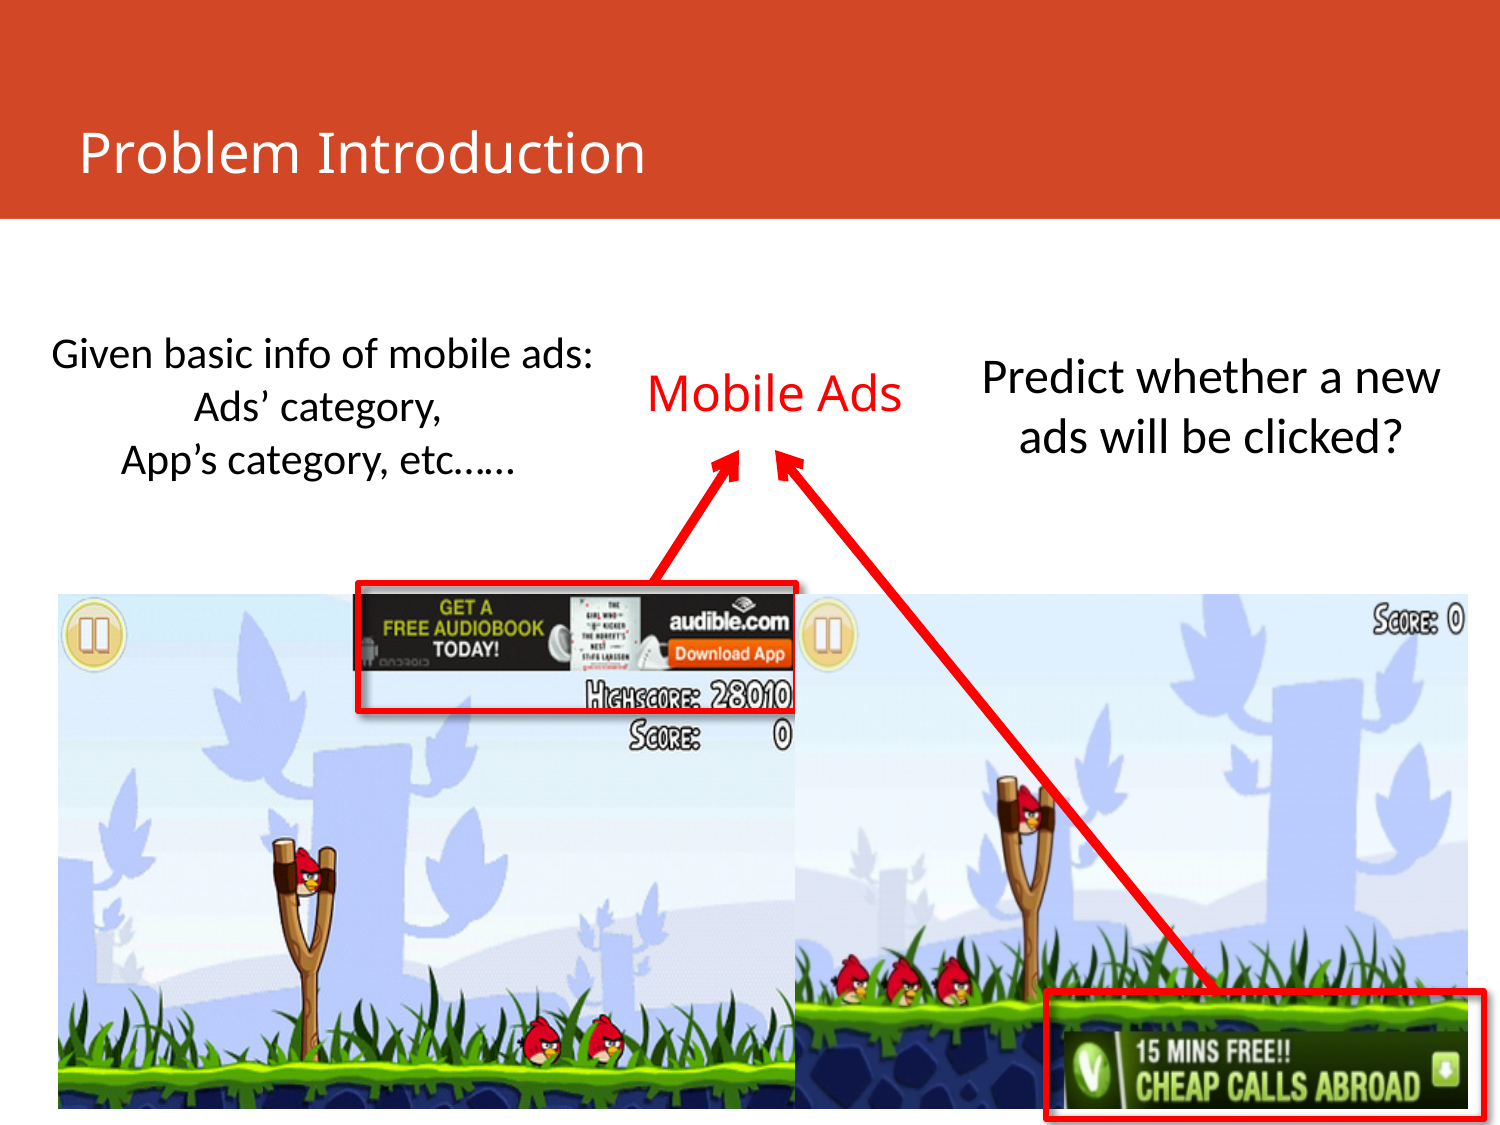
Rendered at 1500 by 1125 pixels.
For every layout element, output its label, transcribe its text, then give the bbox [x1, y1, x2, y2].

title Problem Introduction [63, 4, 1414, 193]
text_box Given basic info of mobile ads: Ads’ category, App’s category, etc…… [29, 291, 617, 516]
text_box [749, 583, 772, 591]
text_box [1045, 991, 1484, 1120]
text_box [774, 449, 1219, 995]
text_box Mobile Ads [618, 333, 932, 450]
text_box [358, 583, 652, 591]
text_box Predict whether a new ads will be clicked? [956, 291, 1468, 516]
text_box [652, 449, 740, 584]
picture [58, 594, 1468, 1109]
